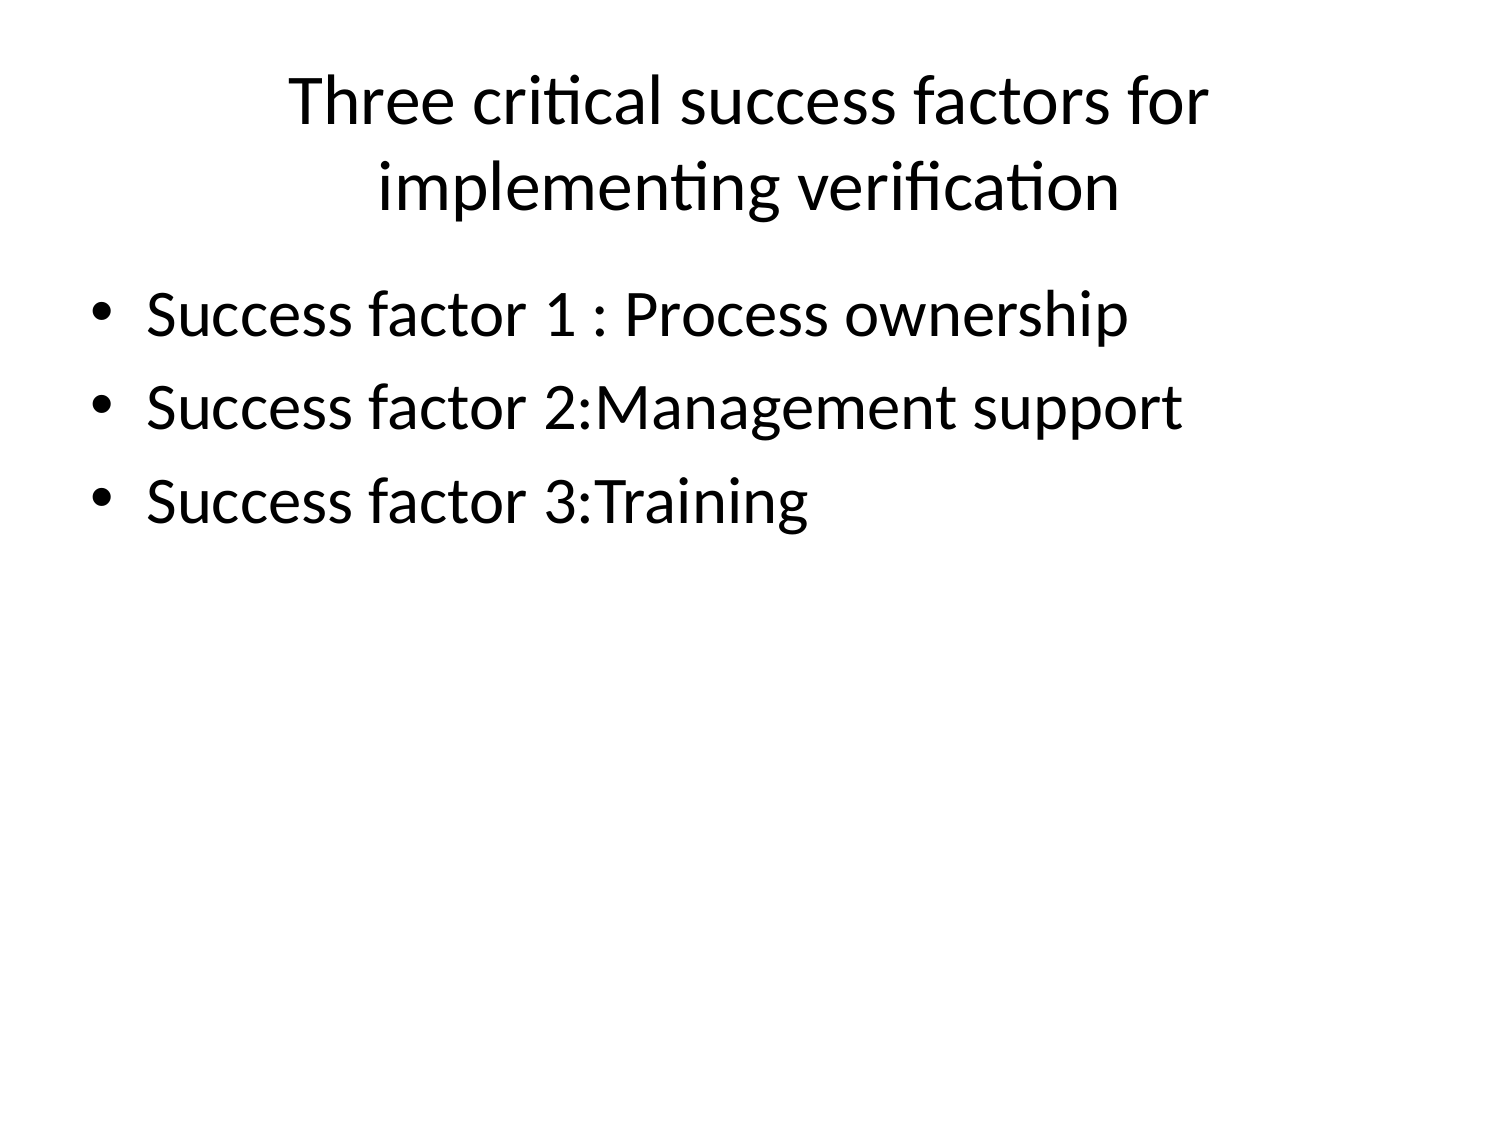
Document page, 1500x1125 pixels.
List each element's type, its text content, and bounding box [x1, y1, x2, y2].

title Three critical success factors for implementing verification [75, 45, 1425, 233]
list Success factor 1 : Process ownership Success factor 2:Management support Success factor 3:Training [75, 262, 1425, 1005]
